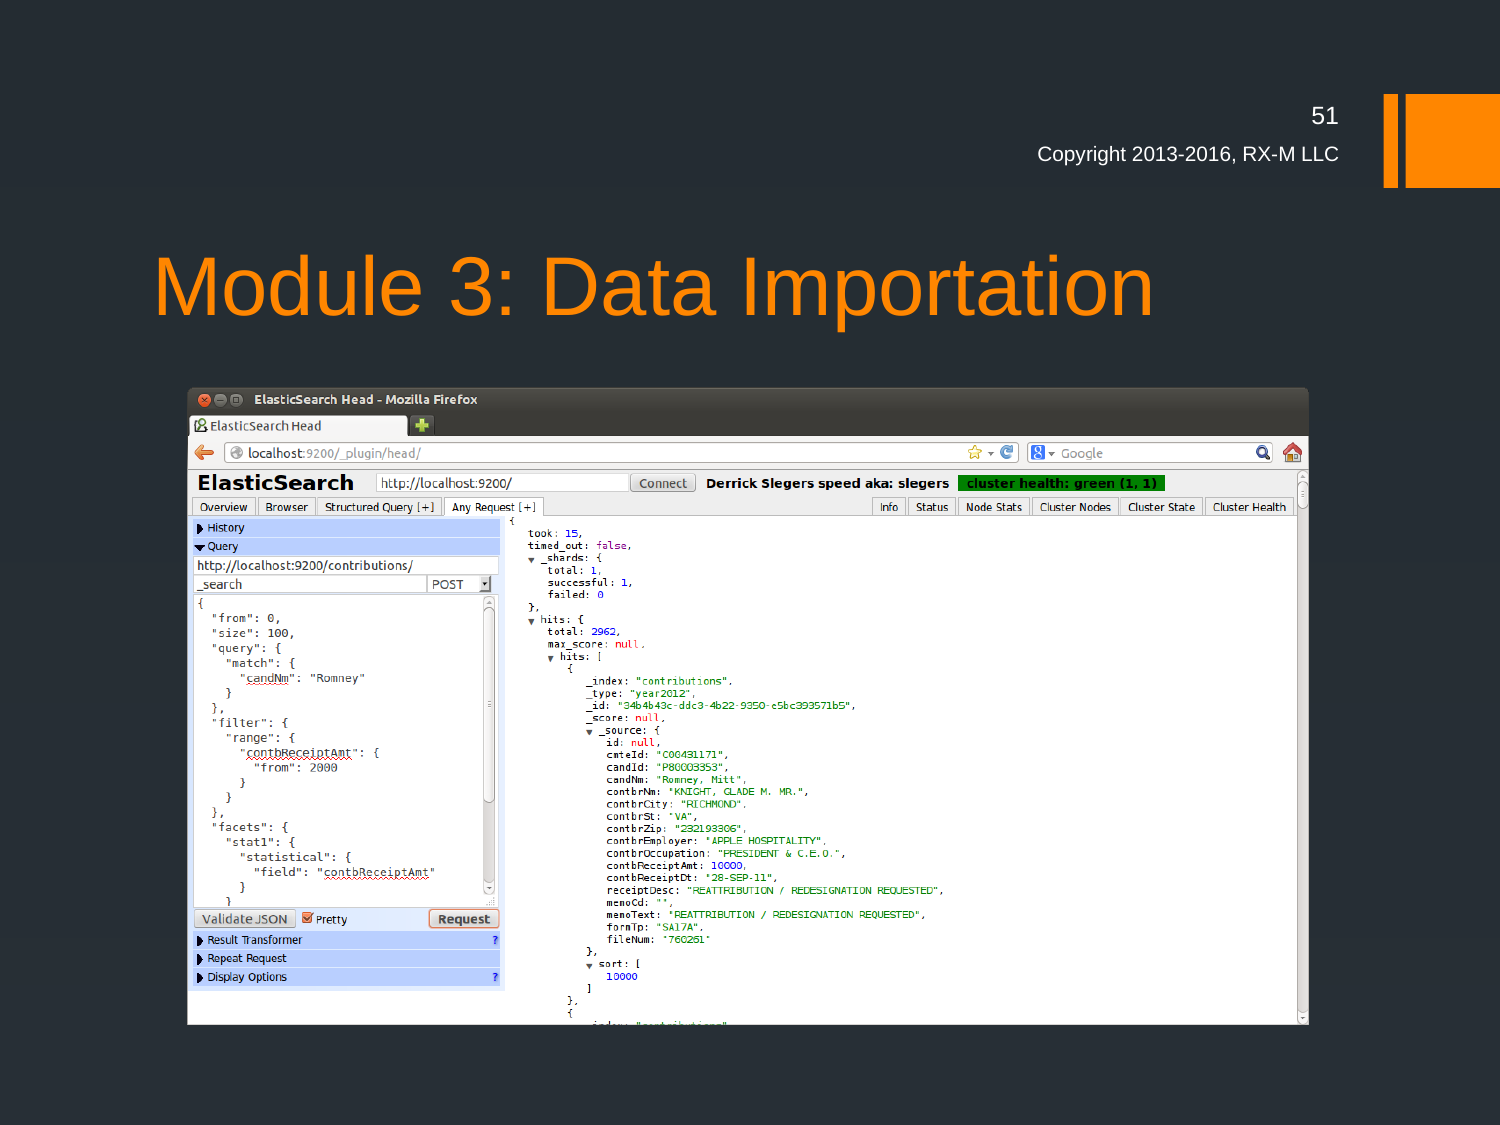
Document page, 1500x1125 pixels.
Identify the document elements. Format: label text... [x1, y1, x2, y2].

slide_number 51 [1199, 90, 1355, 140]
picture [186, 386, 1309, 1026]
footer Copyright 2013-2016, RX-M LLC [985, 140, 1355, 190]
title Module 3: Data Importation [137, 224, 1338, 438]
